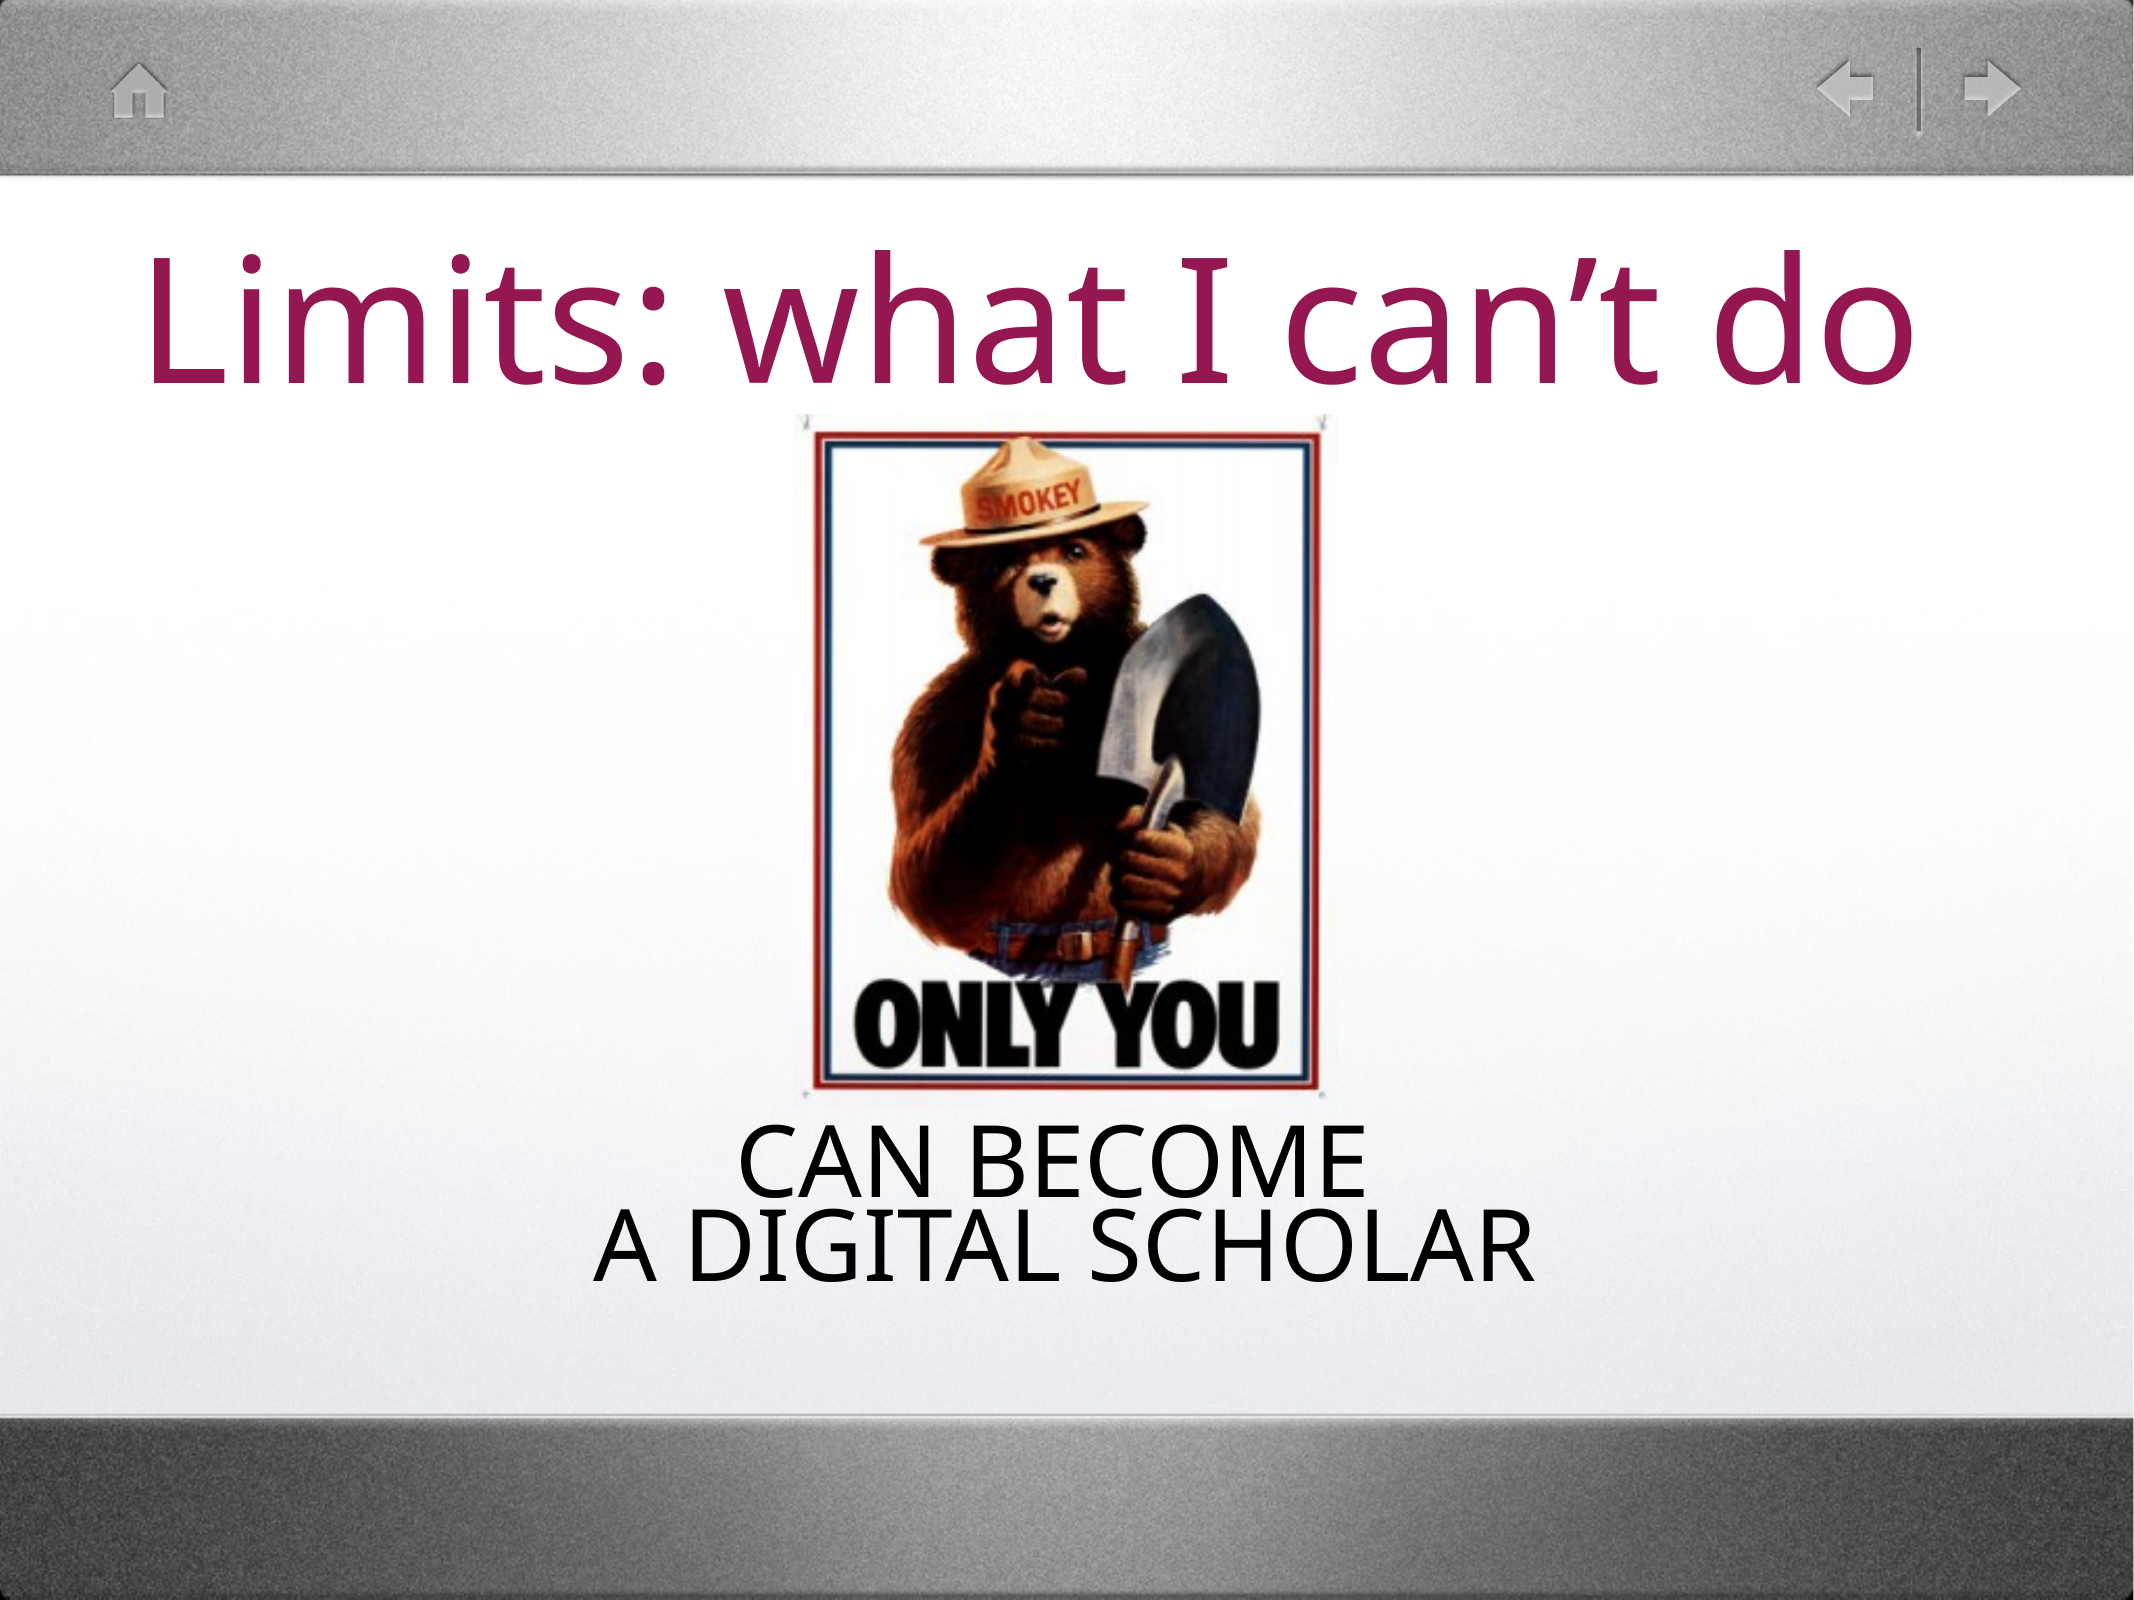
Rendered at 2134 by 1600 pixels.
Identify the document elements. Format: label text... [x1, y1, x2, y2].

picture [0, 0, 2134, 1600]
text_box CAN BECOME A DIGITAL SCHOLAR [422, 1122, 1710, 1307]
title Limits: what I can’t do [105, 184, 1955, 443]
